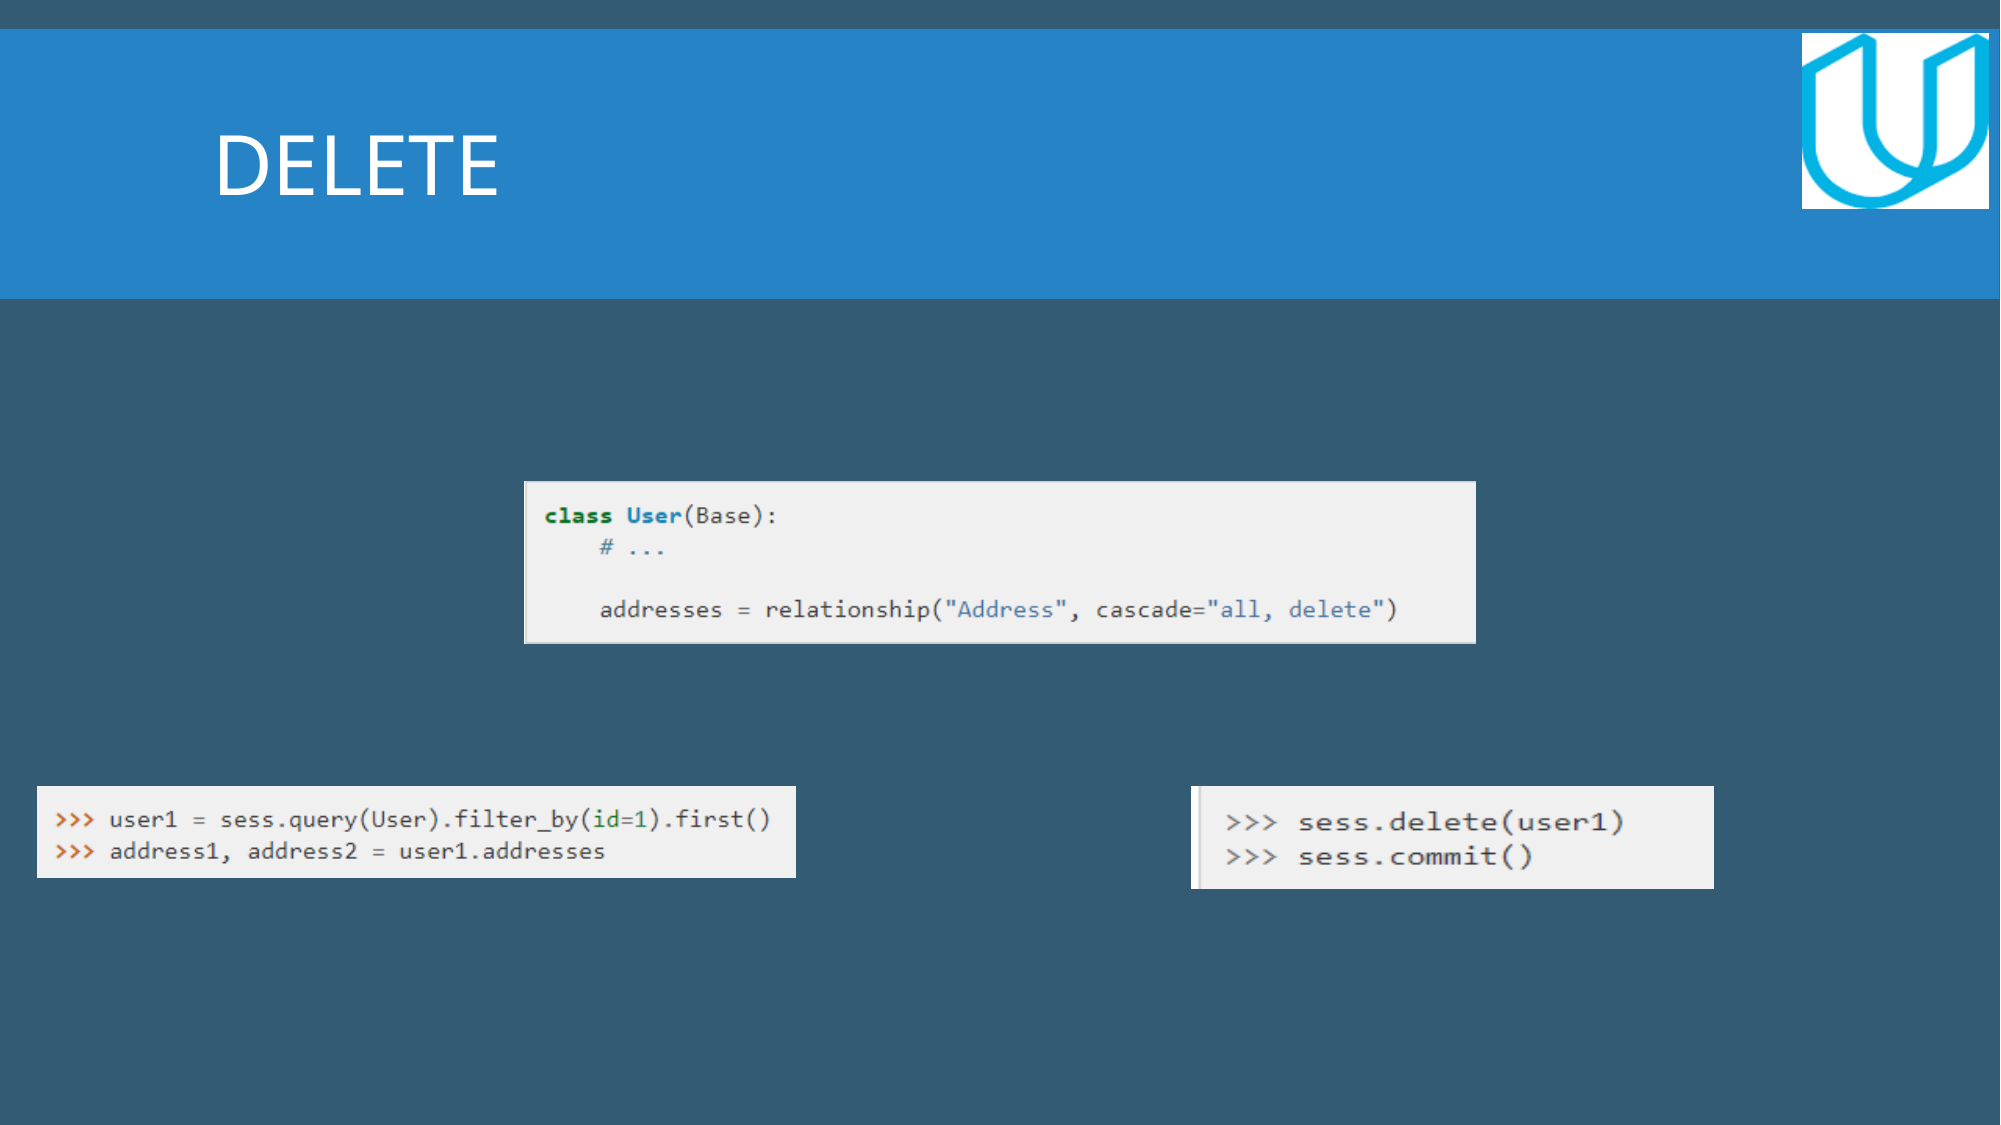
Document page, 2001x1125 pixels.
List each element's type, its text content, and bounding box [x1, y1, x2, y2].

picture [523, 480, 1477, 644]
picture [1816, 47, 1912, 197]
picture [1933, 47, 1974, 167]
picture [1745, 27, 2000, 210]
picture [37, 786, 796, 878]
picture [1191, 786, 1715, 889]
title delete [197, 46, 1803, 295]
